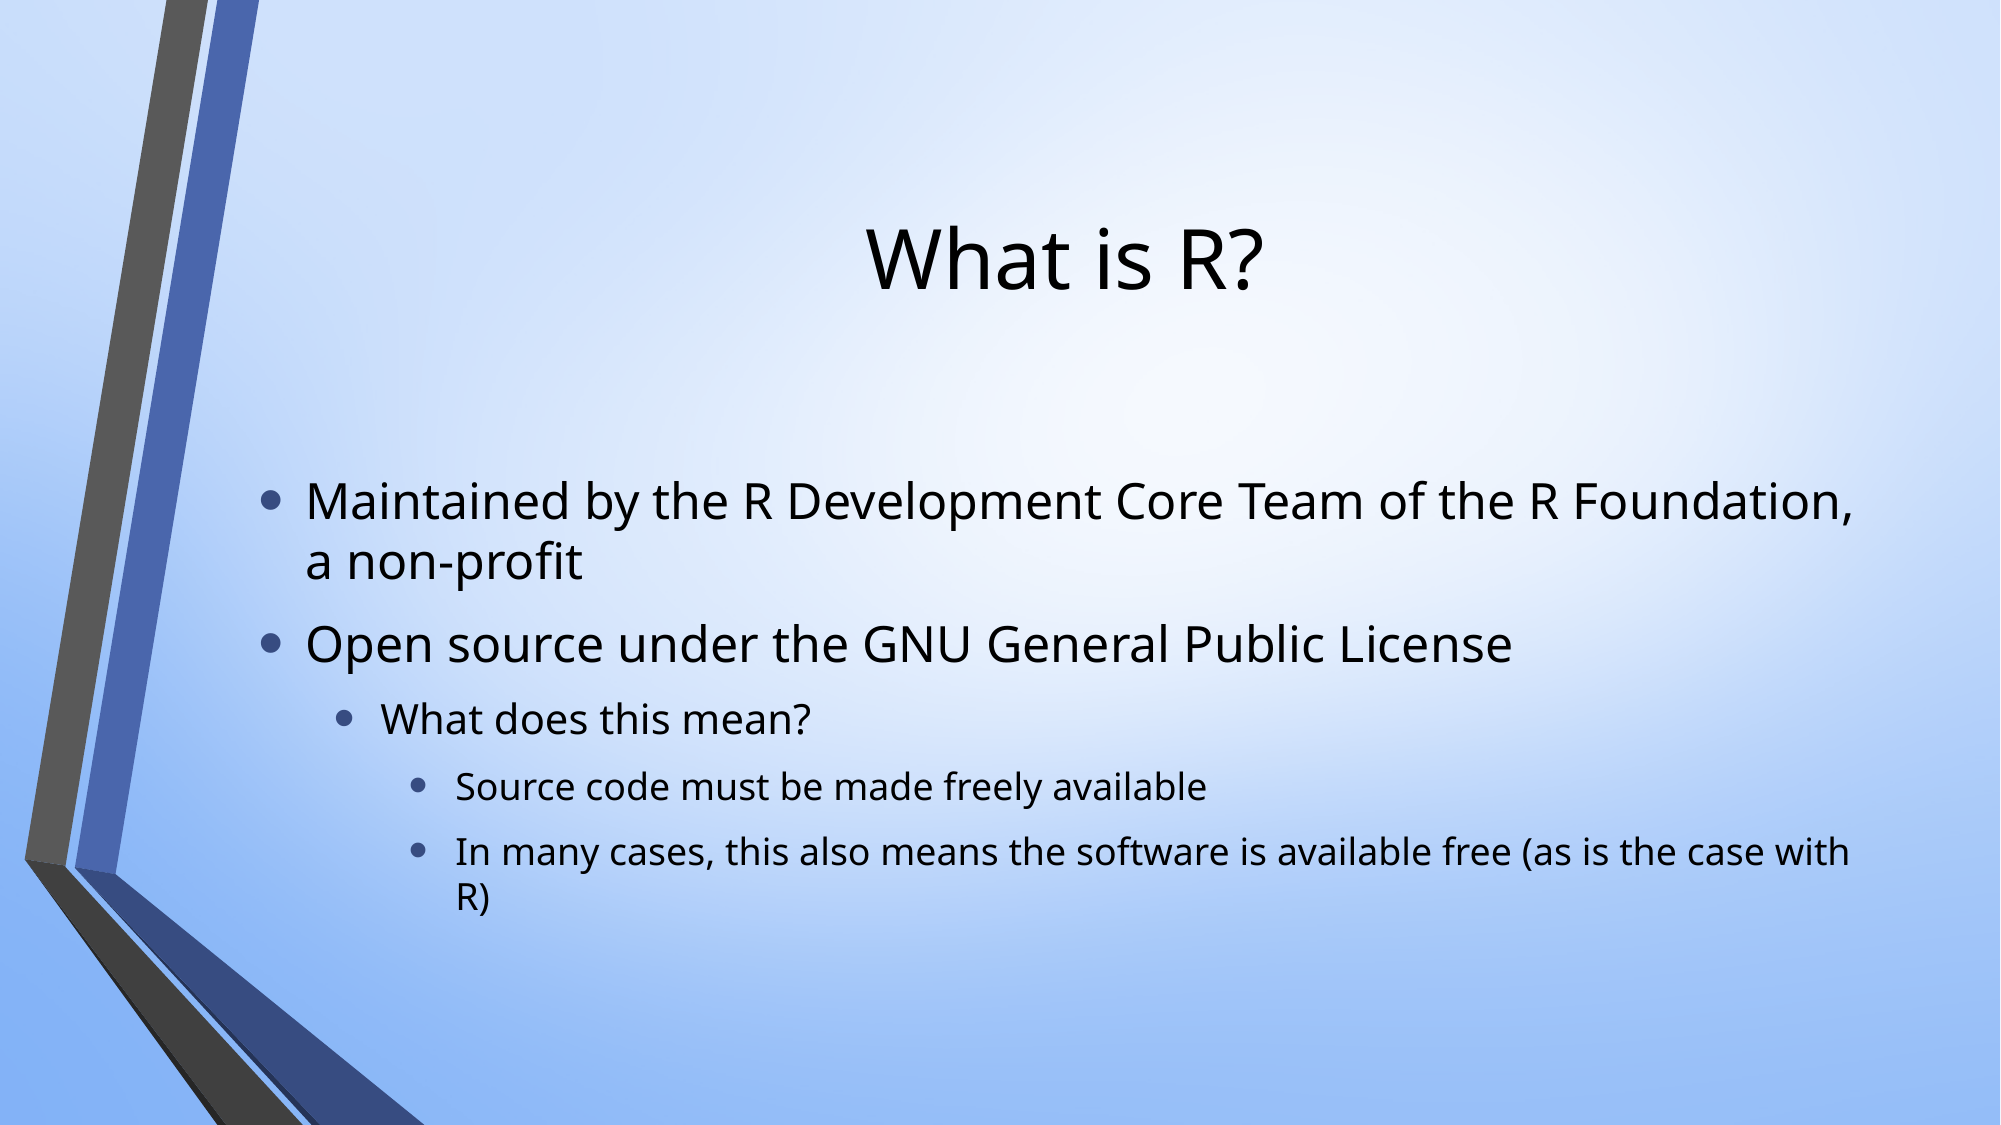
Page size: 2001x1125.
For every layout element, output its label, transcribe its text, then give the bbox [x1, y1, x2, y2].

list Maintained by the R Development Core Team of the R Foundation, a non-profit Open source under the GNU General Public License What does this mean? Source code must be made freely available In many cases, this also means the software is available free (as is the case with R) [243, 437, 1887, 950]
title What is R? [243, 112, 1887, 400]
